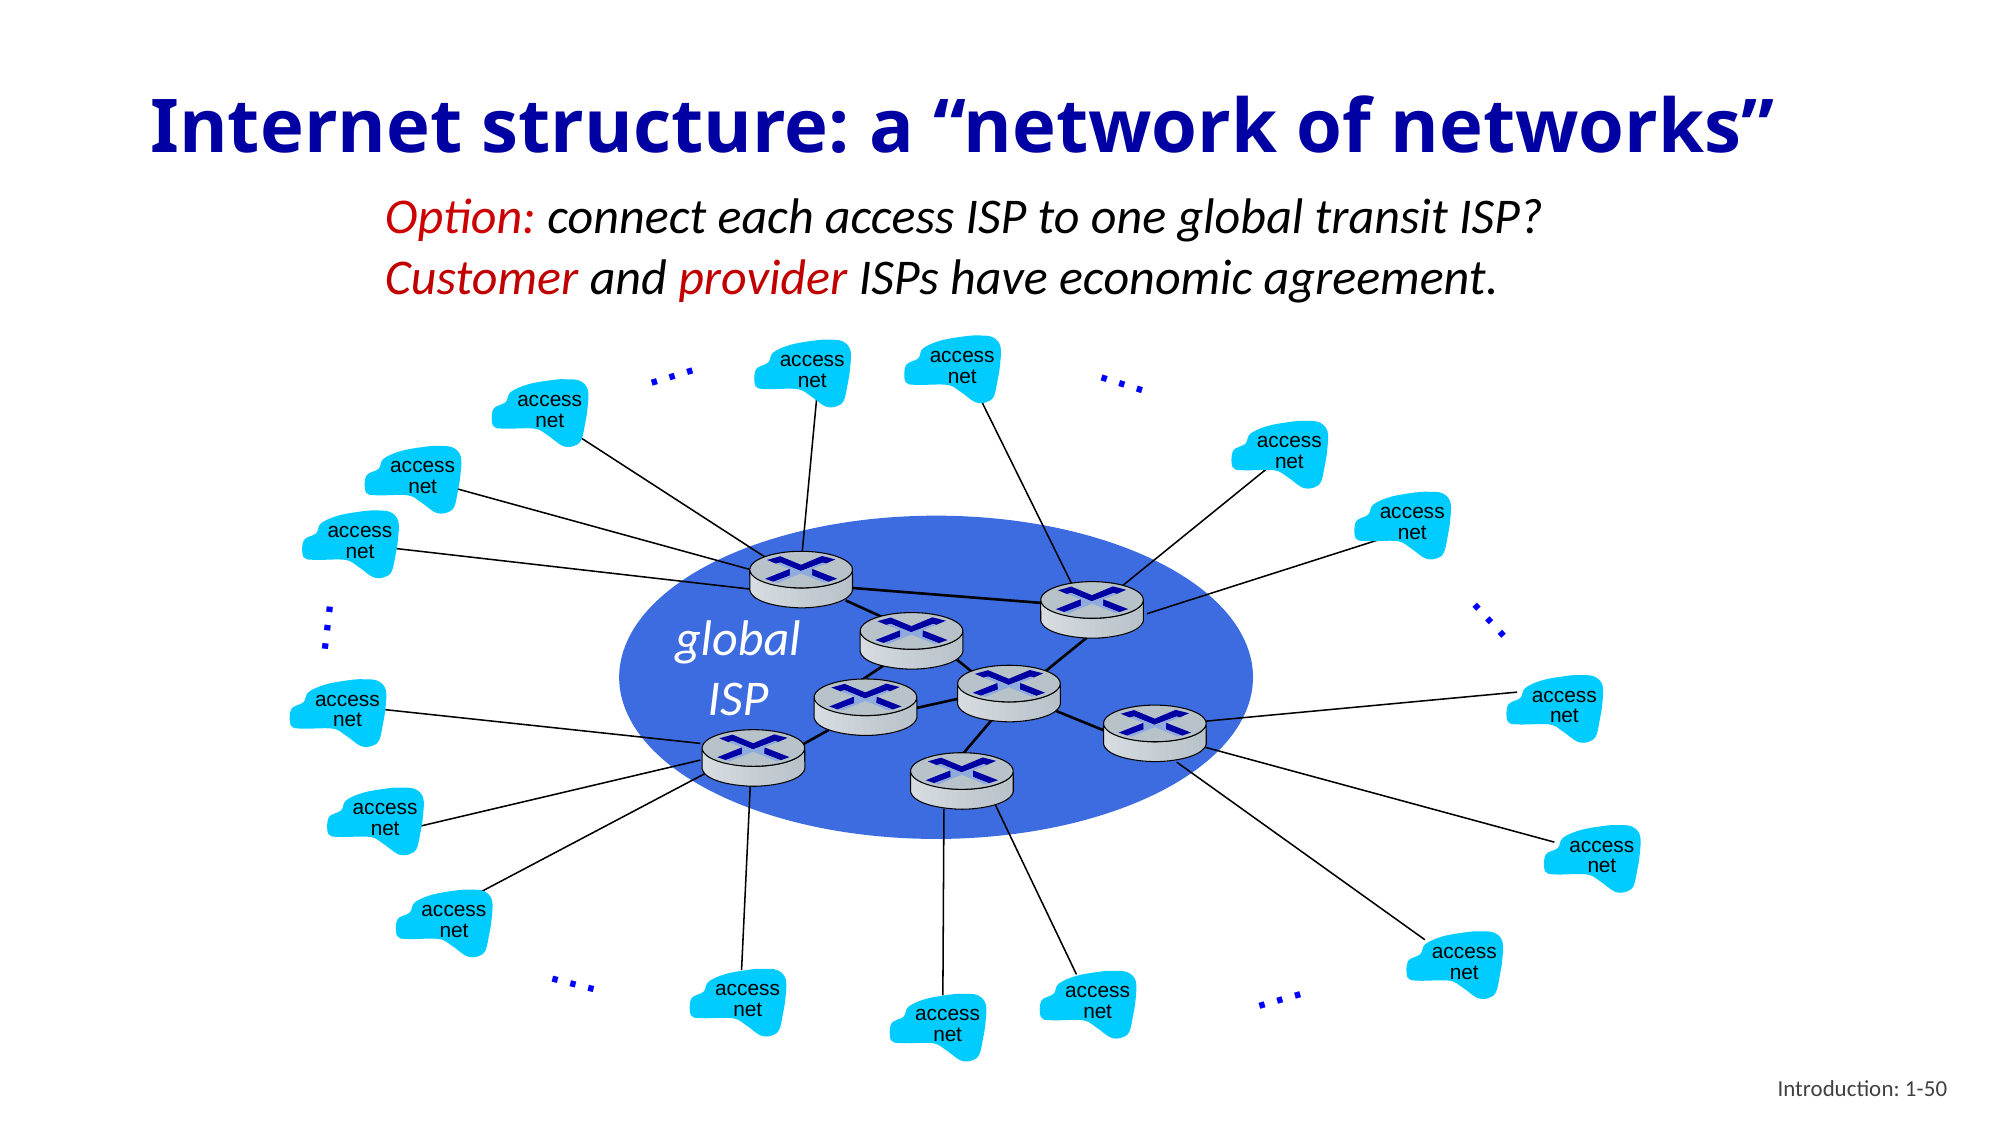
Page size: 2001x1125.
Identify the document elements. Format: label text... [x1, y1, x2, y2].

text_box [265, 314, 1650, 1063]
title Internet structure: a “network of networks” [135, 55, 1861, 202]
slide_number Introduction: 1-50 [1512, 1056, 1963, 1117]
text_box Option: connect each access ISP to one global transit ISP? Customer and provider ISPs have economic agreement. [370, 185, 1716, 296]
